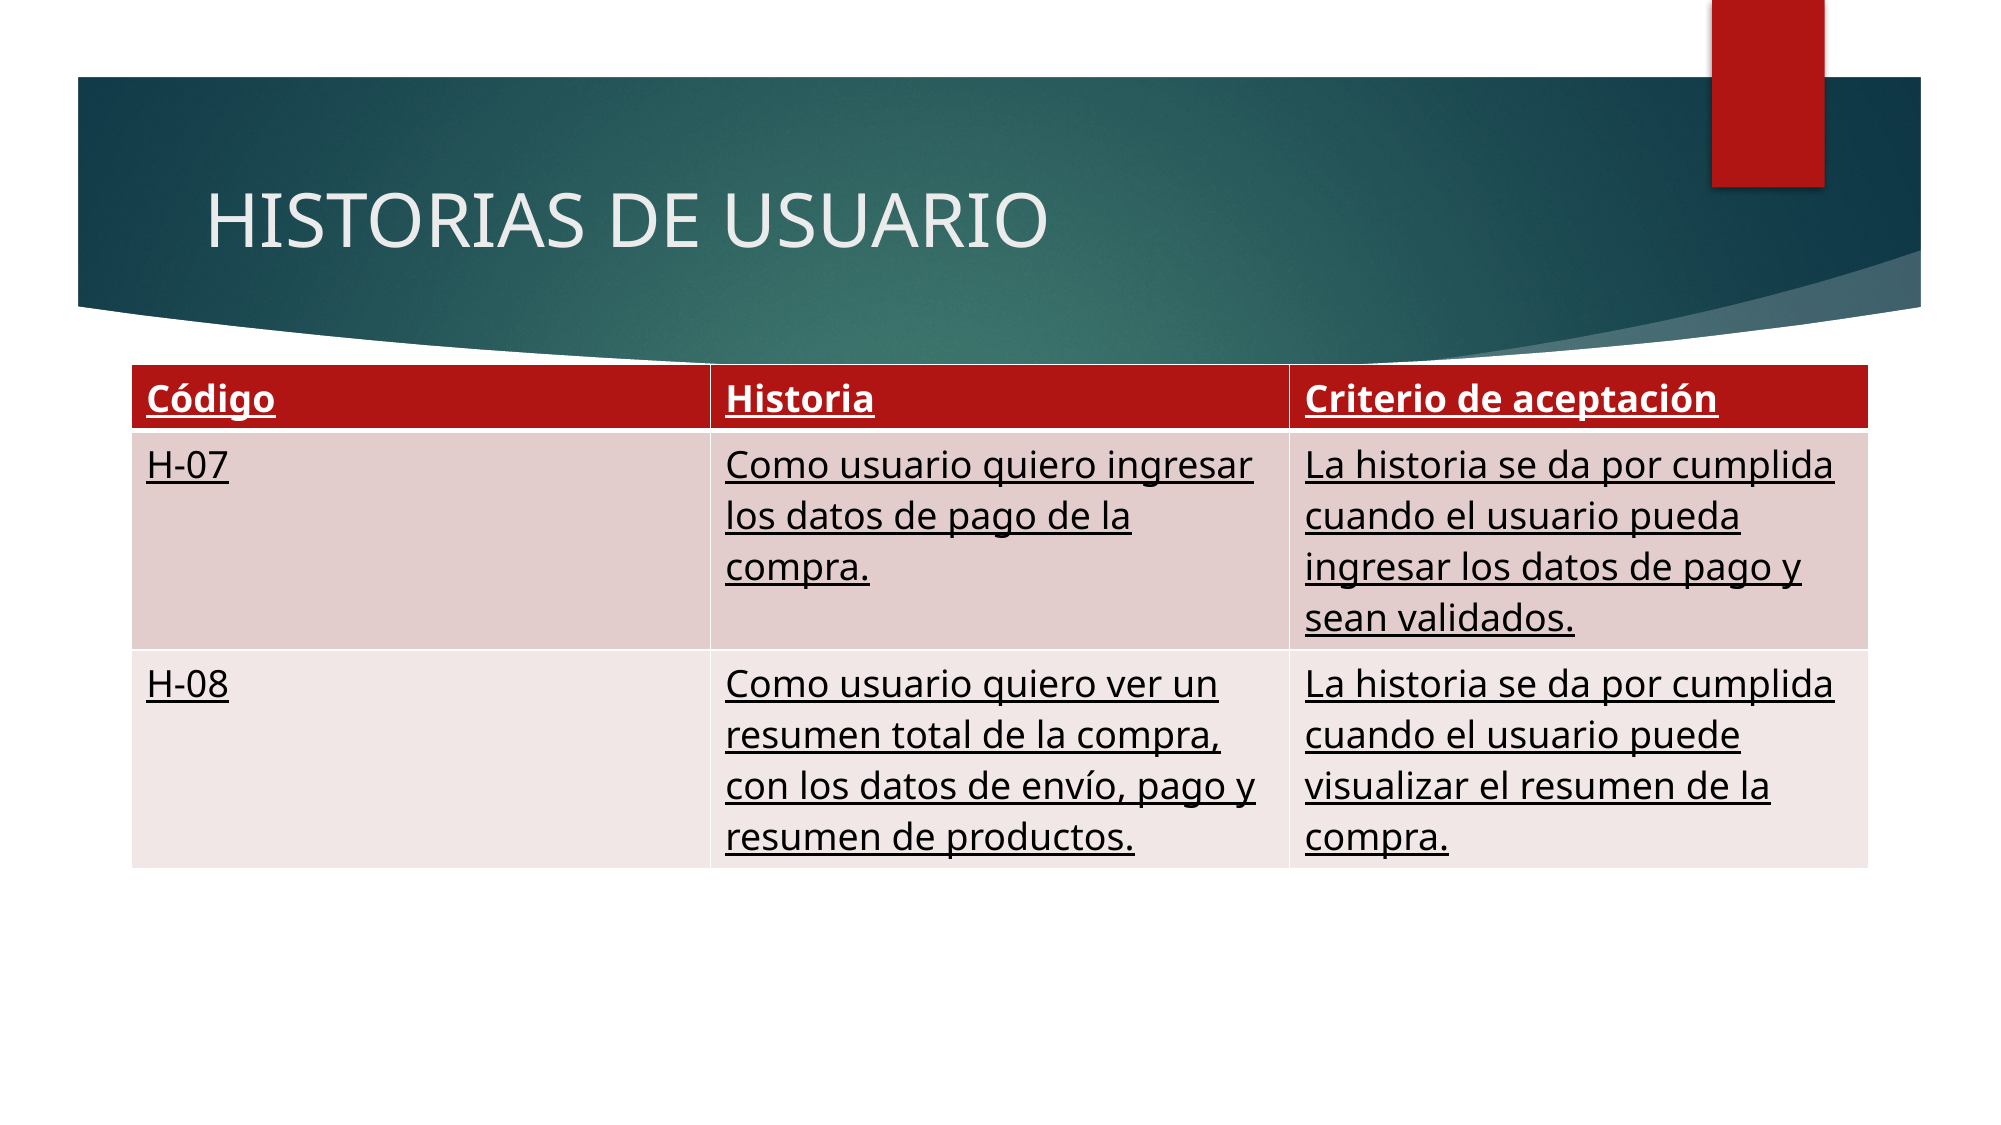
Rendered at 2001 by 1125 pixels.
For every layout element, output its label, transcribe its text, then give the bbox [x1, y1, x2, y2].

table_header Código [132, 365, 710, 428]
title HISTORIAS DE USUARIO [189, 159, 1638, 276]
table_cell H-07 [132, 433, 710, 649]
table_cell La historia se da por cumplida cuando el usuario pueda ingresar los datos de pago y sean validados. [1290, 433, 1868, 649]
table_header Criterio de aceptación [1290, 365, 1868, 428]
table_header Historia [711, 365, 1289, 428]
table_cell H-08 [132, 651, 710, 868]
table_cell Como usuario quiero ver un resumen total de la compra, con los datos de envío, pago y resumen de productos. [711, 651, 1289, 868]
table_cell Como usuario quiero ingresar los datos de pago de la compra. [711, 433, 1289, 649]
table_cell La historia se da por cumplida cuando el usuario puede visualizar el resumen de la compra. [1290, 651, 1868, 868]
